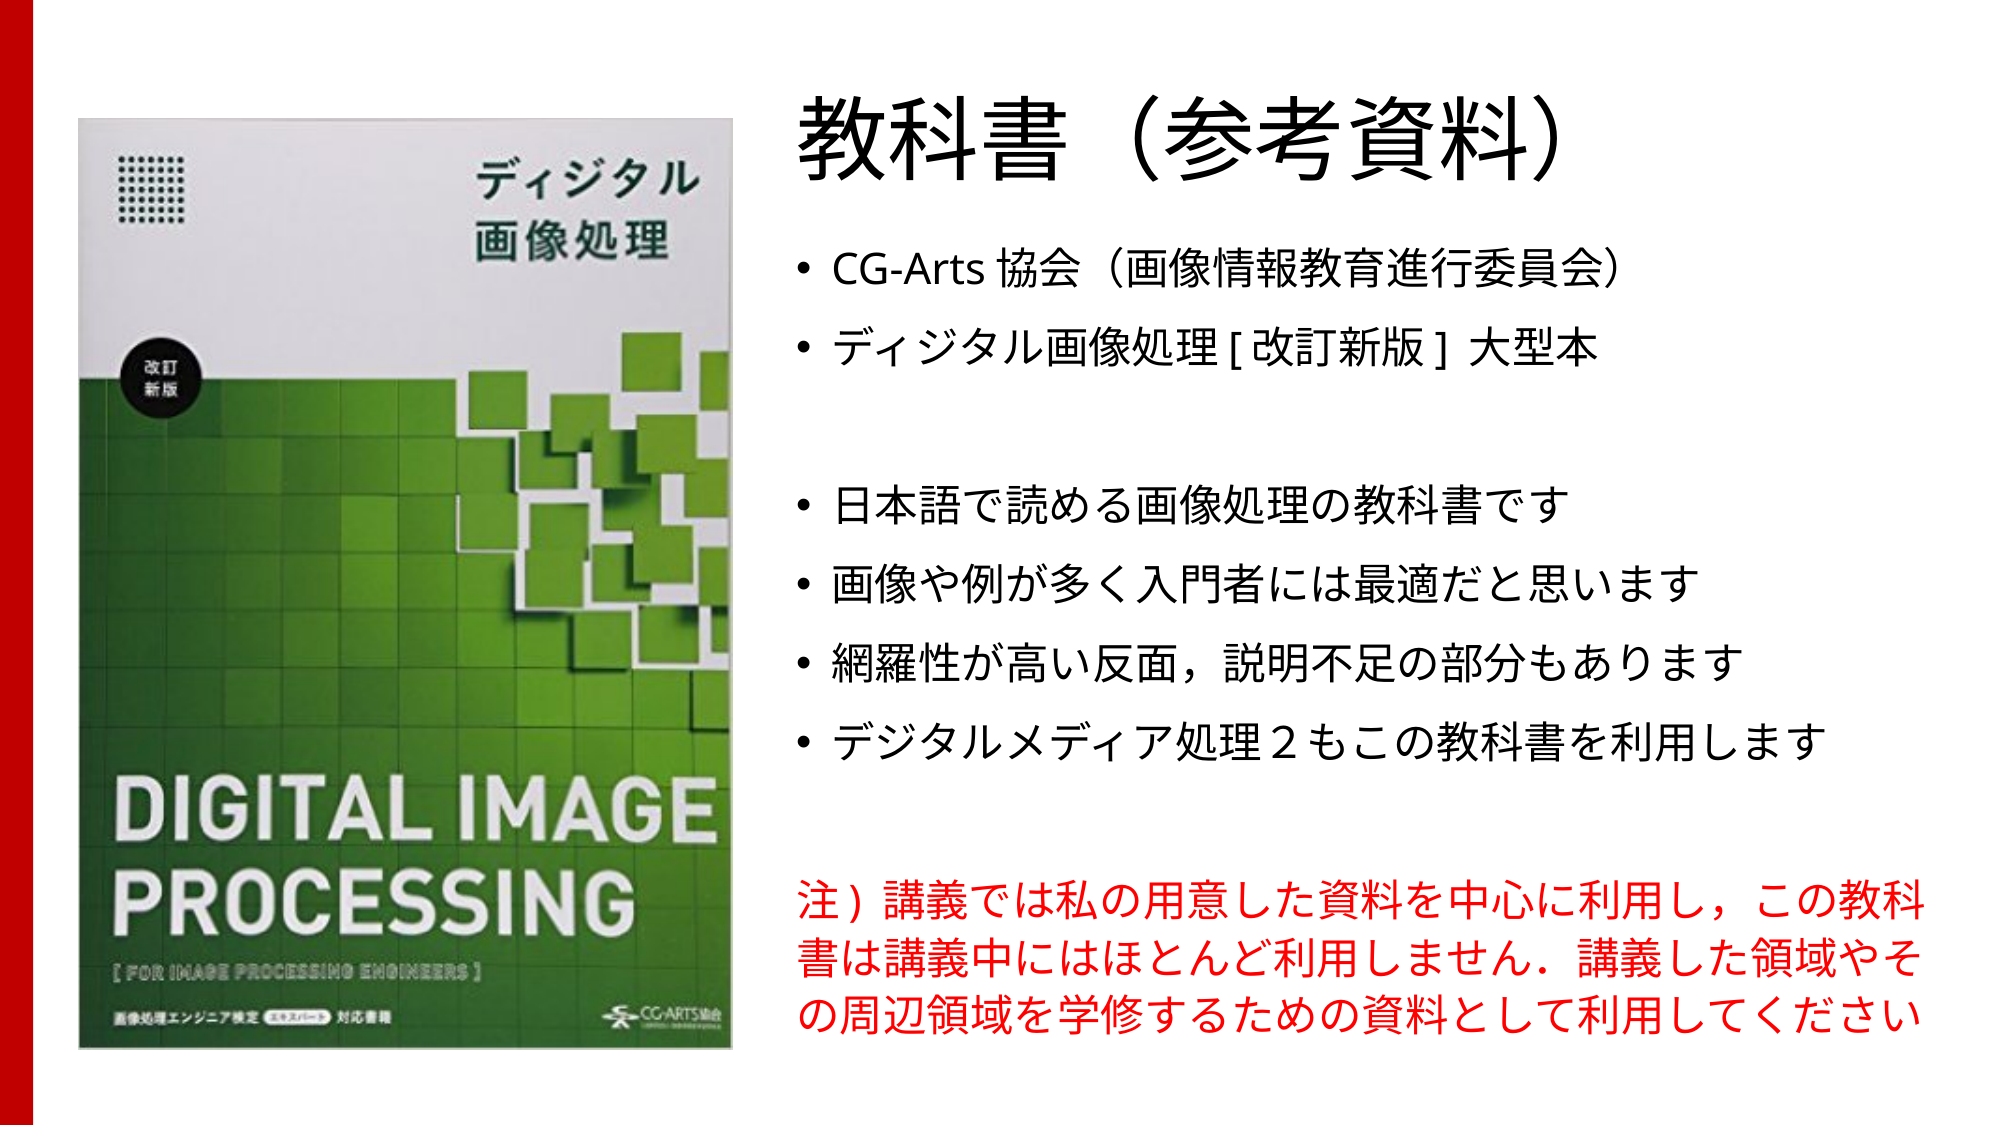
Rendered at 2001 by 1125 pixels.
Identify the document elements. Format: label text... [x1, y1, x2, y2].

title 教科書（参考資料） [781, 83, 1936, 205]
list CG-Arts協会（画像情報教育進行委員会） ディジタル画像処理[改訂新版] 大型本 日本語で読める画像処理の教科書です 画像や例が多く入門者には最適だと思います 網羅性が高い反面，説明不足の部分もあります デジタルメディア処理２もこの教科書を利用します 注) 講義では私の用意した資料を中心に利用し，この教科書は講義中にはほとんど利用しません．講義した領域やその周辺領域を学修するための資料として利用してください [781, 228, 1965, 1089]
picture [78, 118, 733, 1050]
